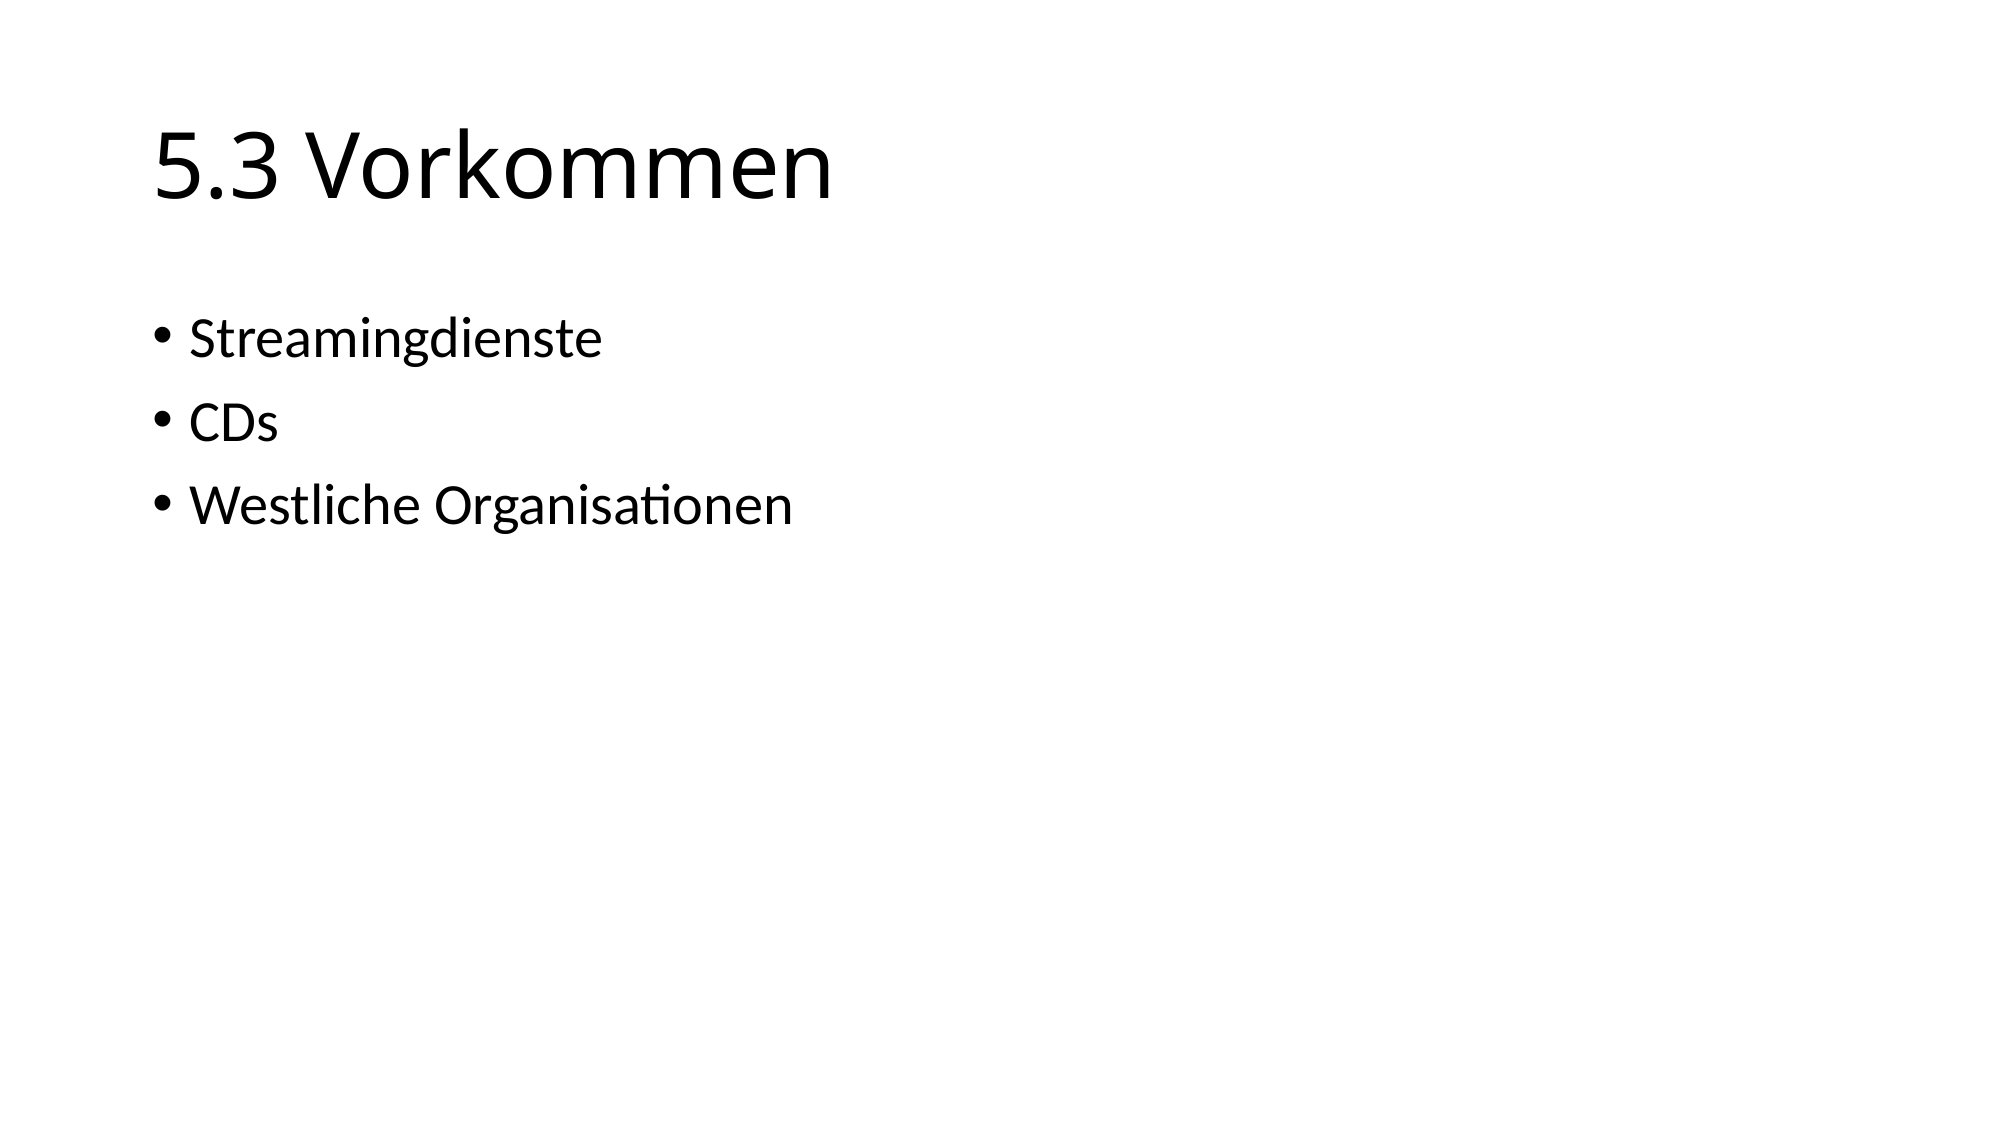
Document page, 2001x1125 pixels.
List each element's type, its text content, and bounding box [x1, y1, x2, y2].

list Streamingdienste CDs Westliche Organisationen [137, 299, 1863, 1014]
title 5.3 Vorkommen [137, 59, 1863, 278]
